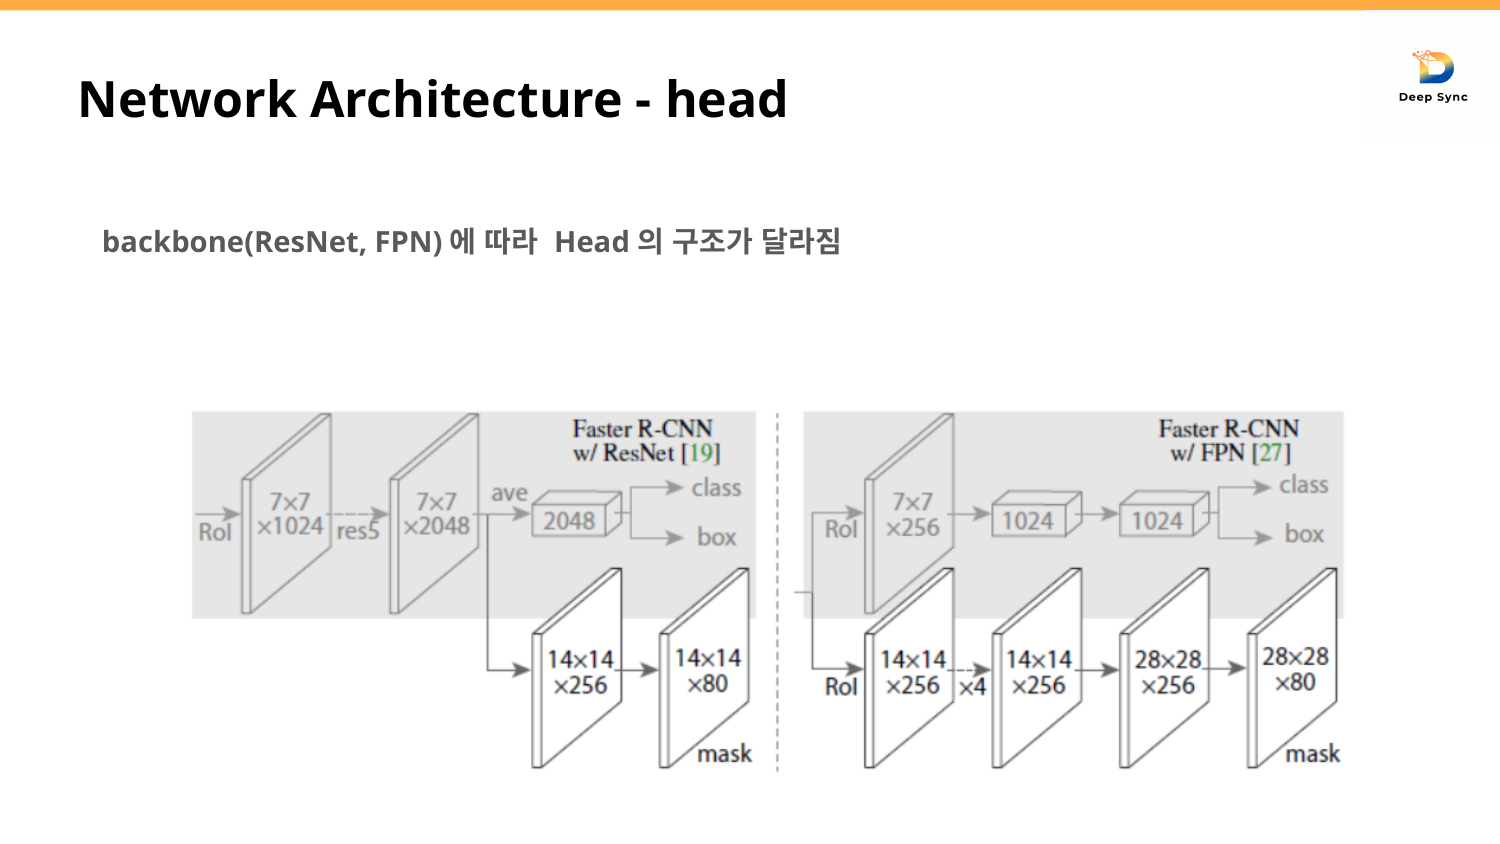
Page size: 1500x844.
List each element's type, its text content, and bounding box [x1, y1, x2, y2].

picture [1366, 10, 1500, 144]
title Network Architecture - head [62, 52, 1335, 144]
list backbone(ResNet, FPN)에 따라 Head의 구조가 달라짐 [62, 191, 1390, 275]
picture [191, 407, 1360, 794]
